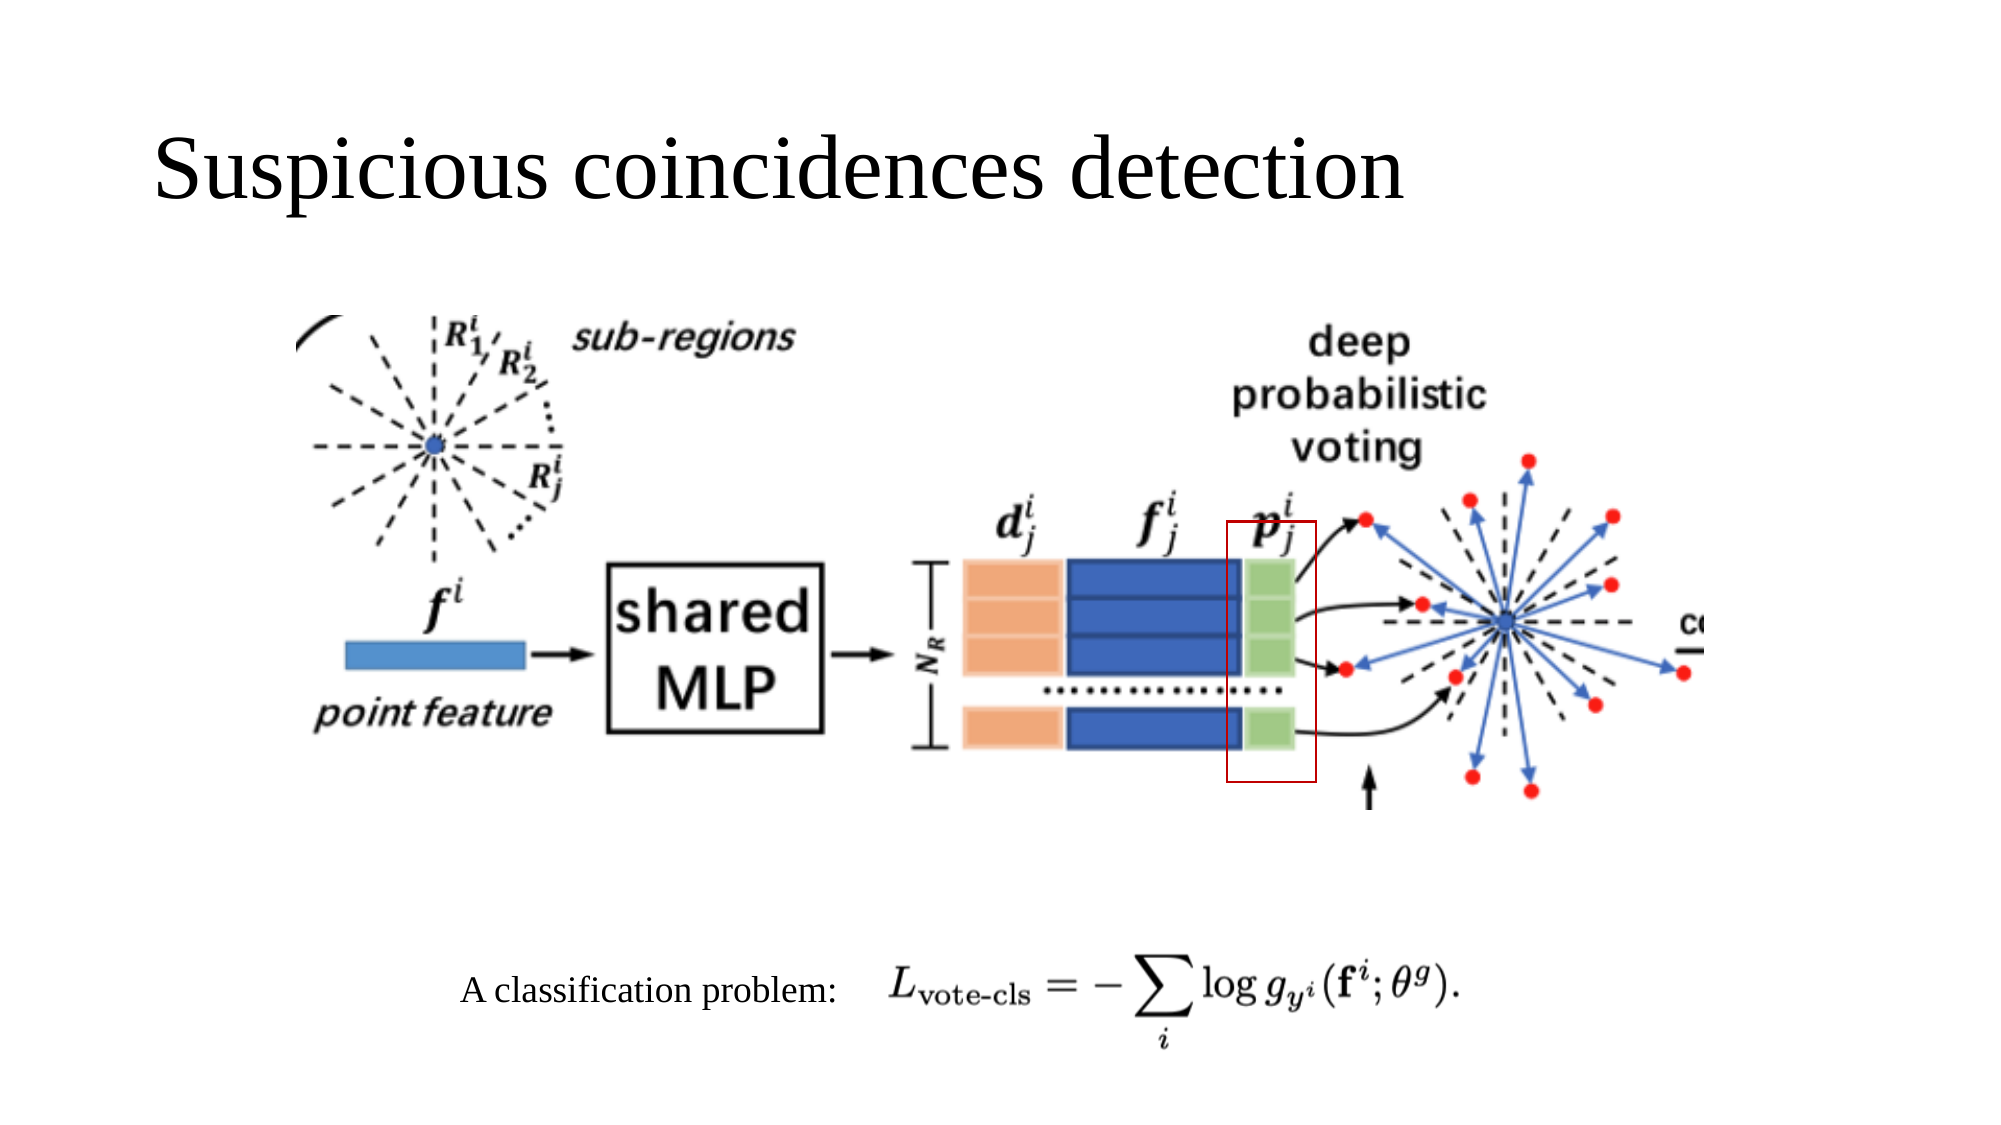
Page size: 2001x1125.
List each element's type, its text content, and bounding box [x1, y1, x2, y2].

picture [296, 315, 1704, 810]
picture [859, 923, 1477, 1054]
title Suspicious coincidences detection [137, 59, 1863, 278]
text_box A classification problem: [445, 958, 859, 1018]
